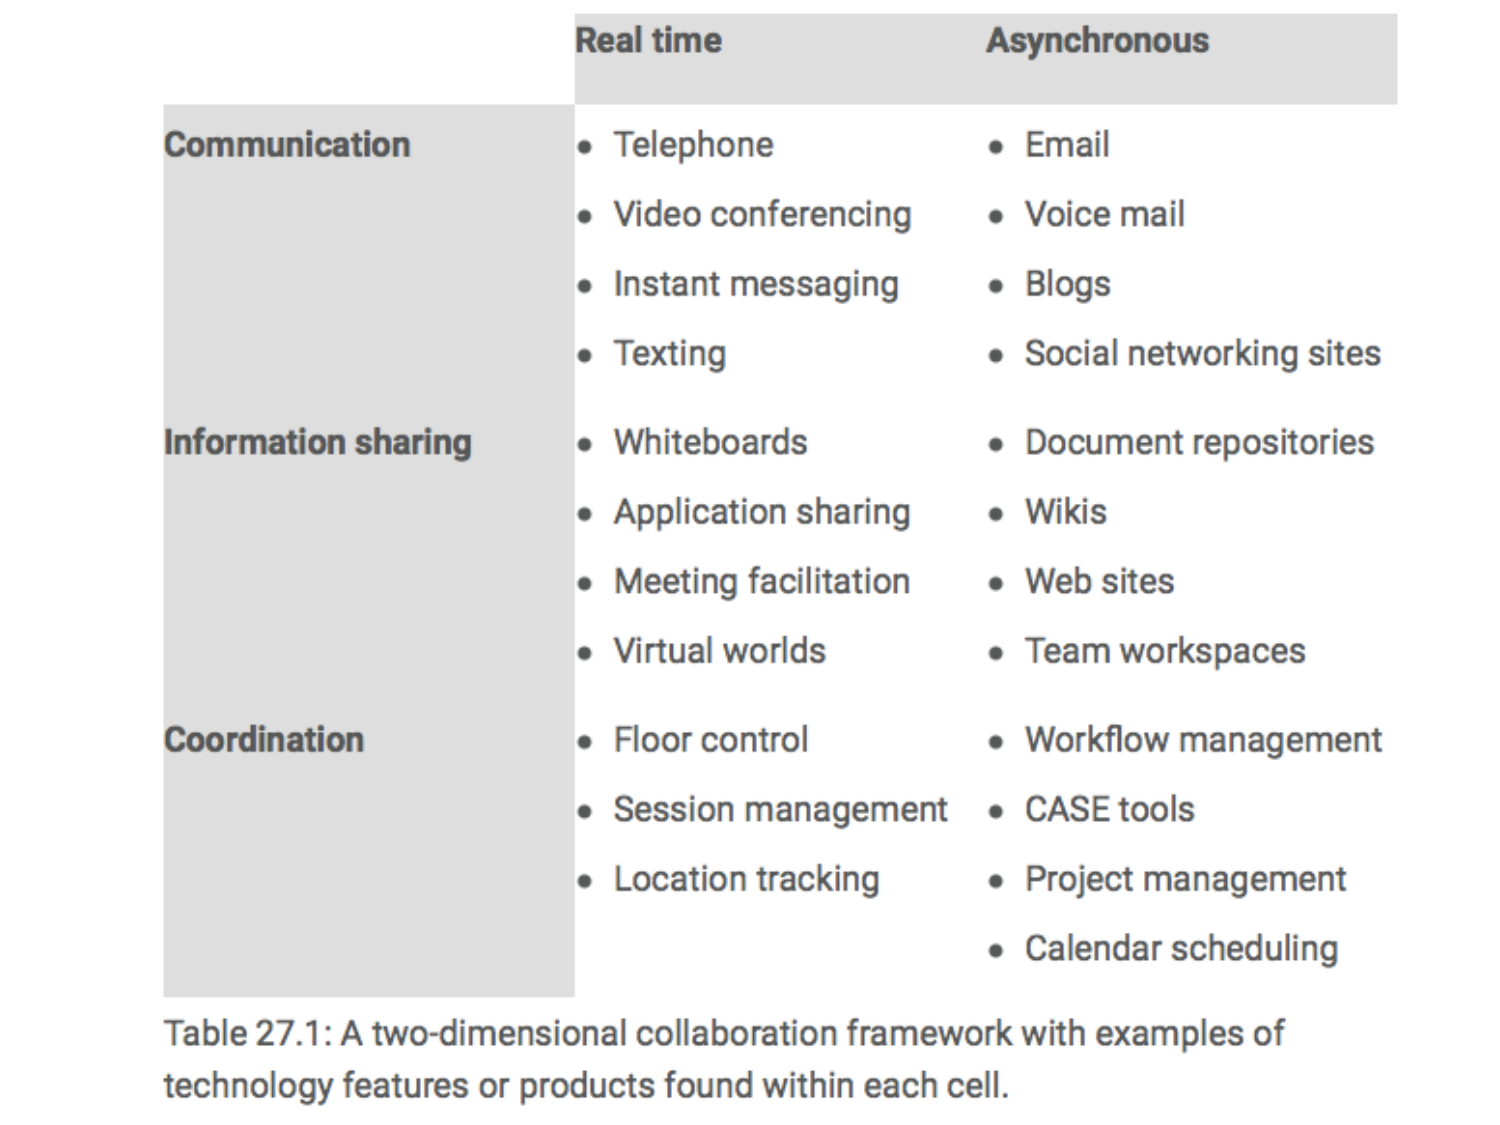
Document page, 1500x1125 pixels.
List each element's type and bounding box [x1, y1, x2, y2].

picture [137, 0, 1426, 1125]
